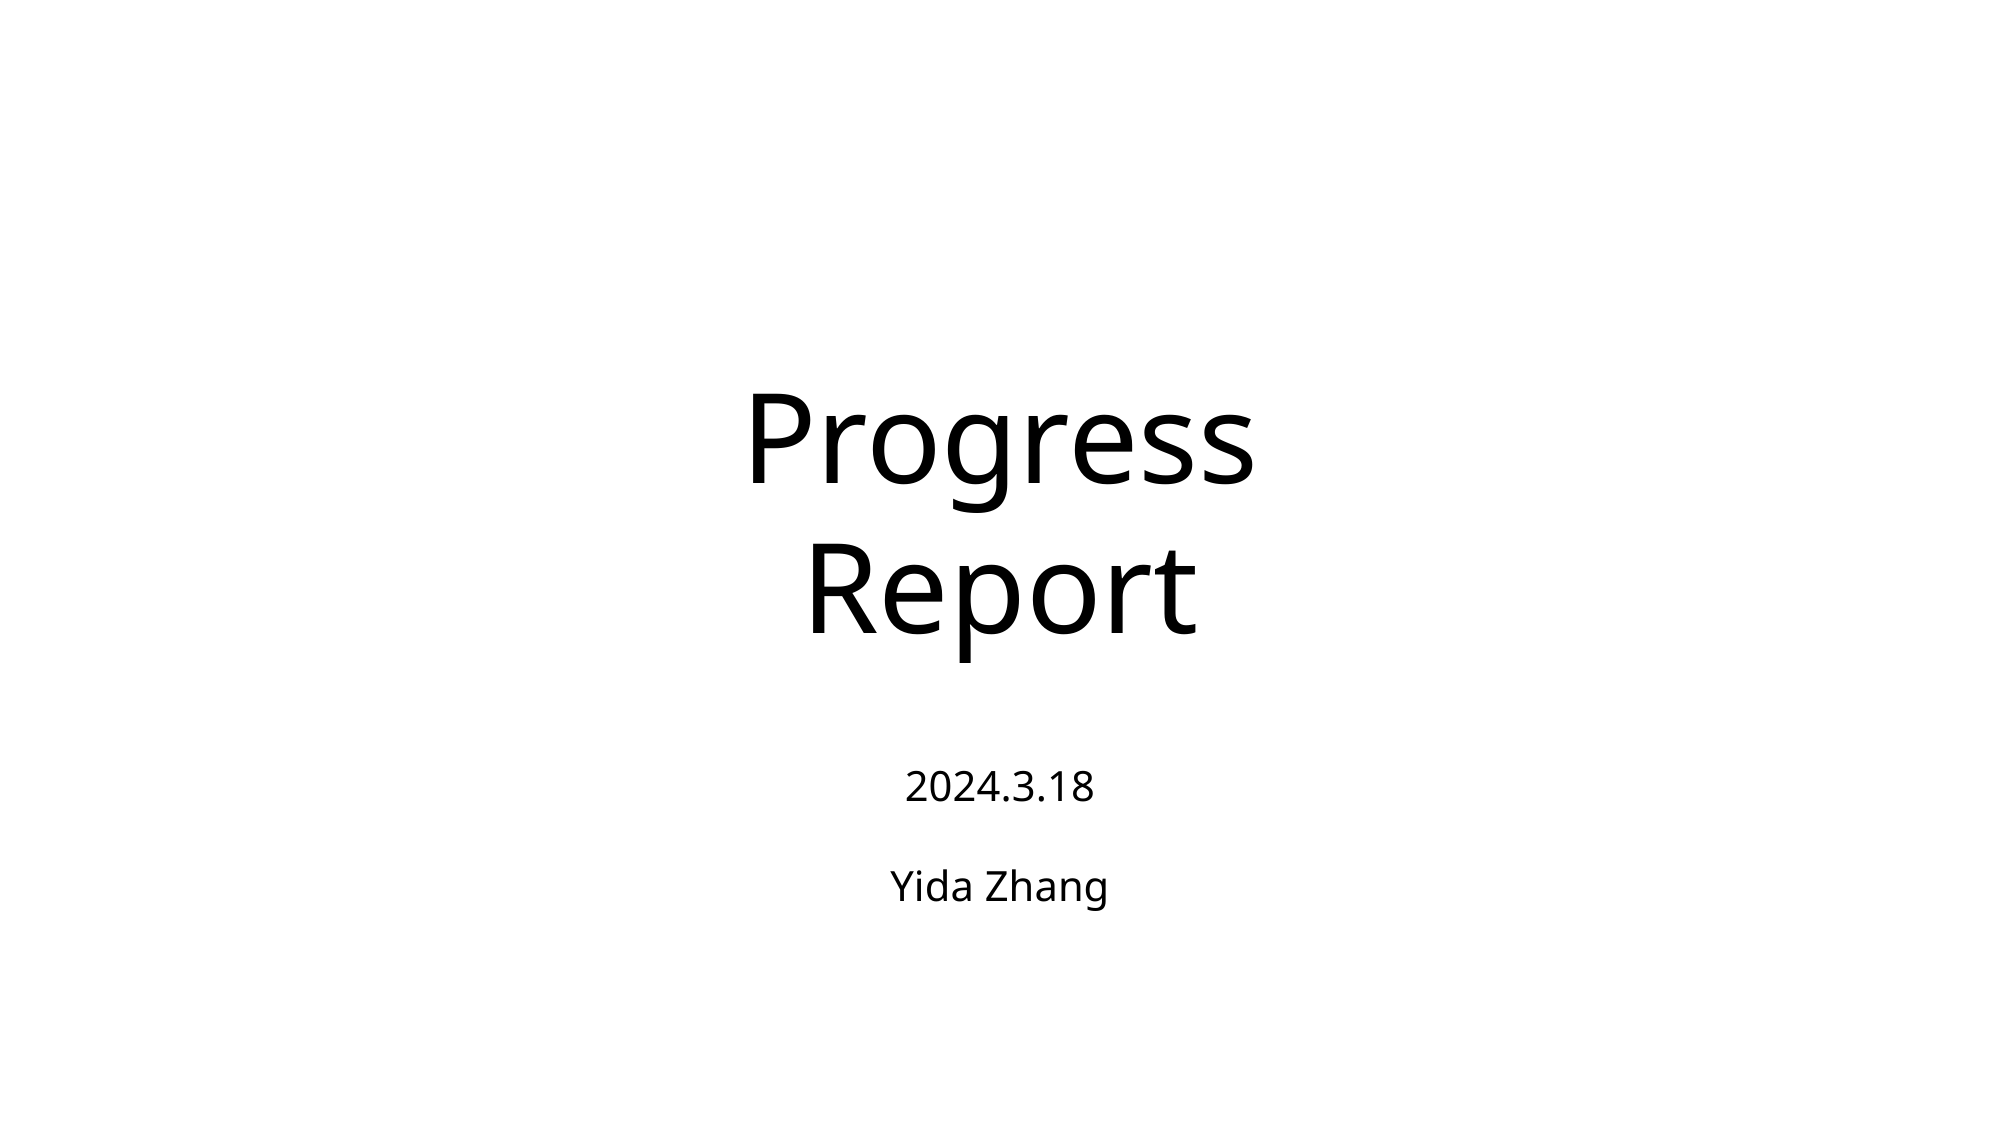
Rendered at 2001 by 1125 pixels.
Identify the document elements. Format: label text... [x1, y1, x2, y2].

text_box 2024.3.18 Yida Zhang [666, 752, 1334, 918]
text_box Progress Report [520, 351, 1480, 667]
